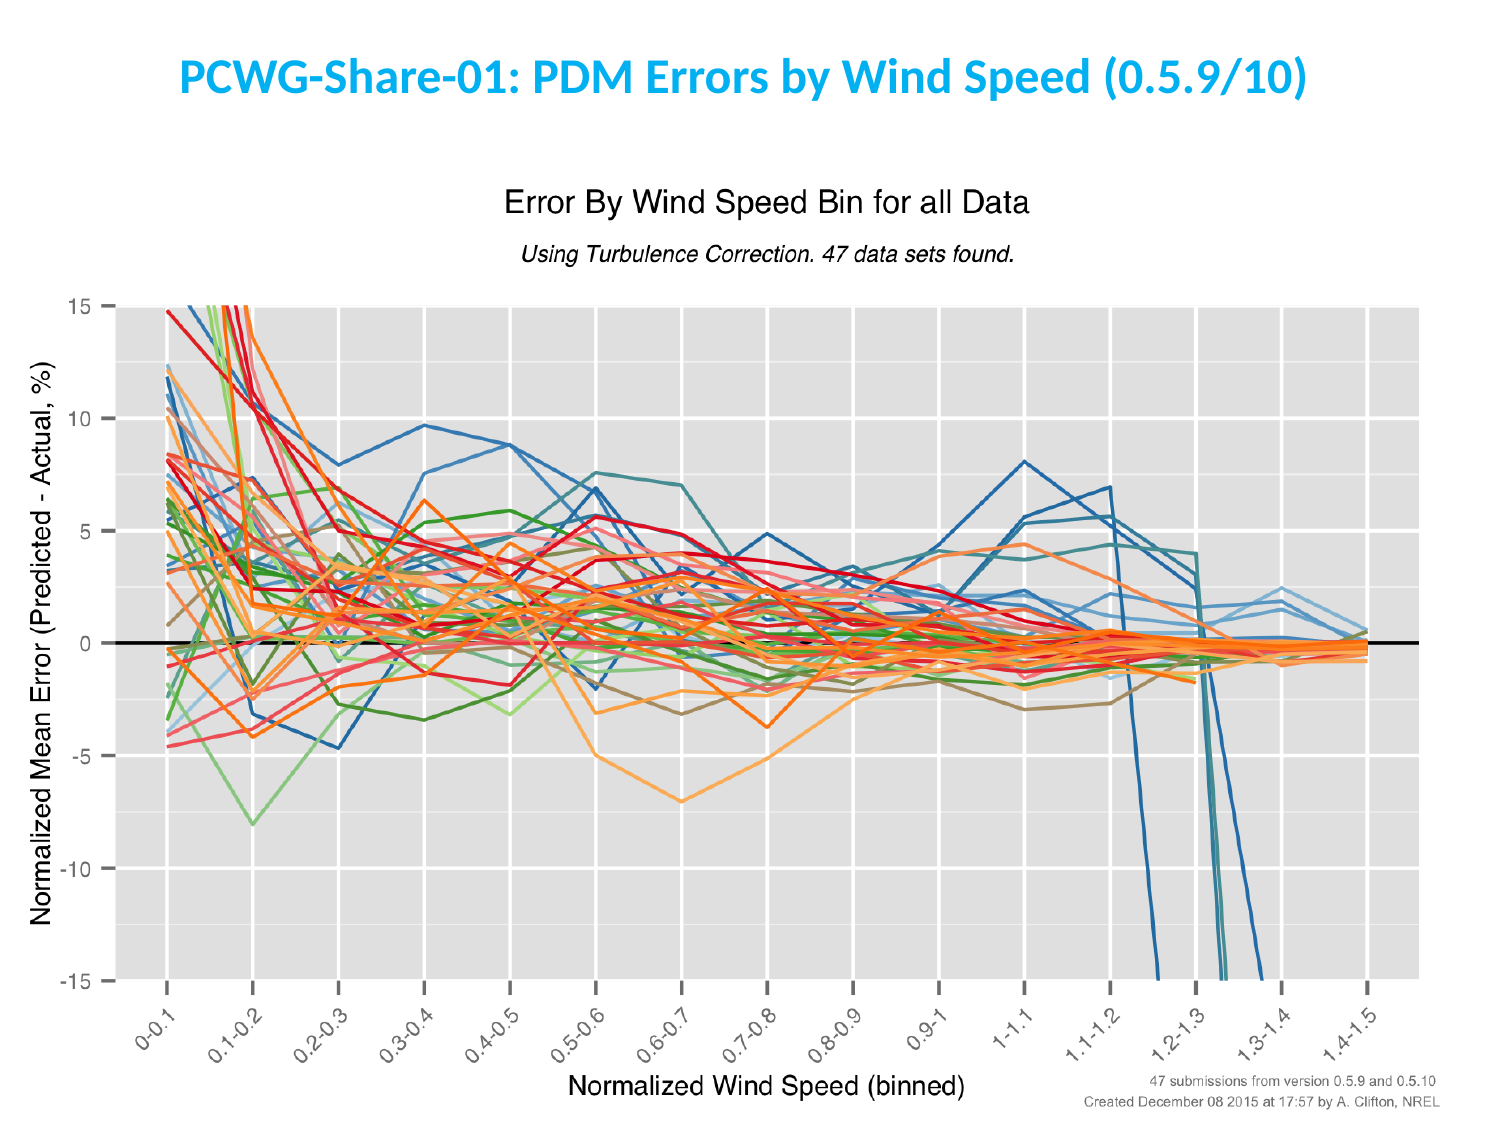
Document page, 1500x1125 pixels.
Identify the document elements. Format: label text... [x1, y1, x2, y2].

text_box PCWG-Share-01: PDM Errors by Wind Speed (0.5.9/10) [0, 34, 1494, 114]
picture [0, 136, 1459, 1125]
